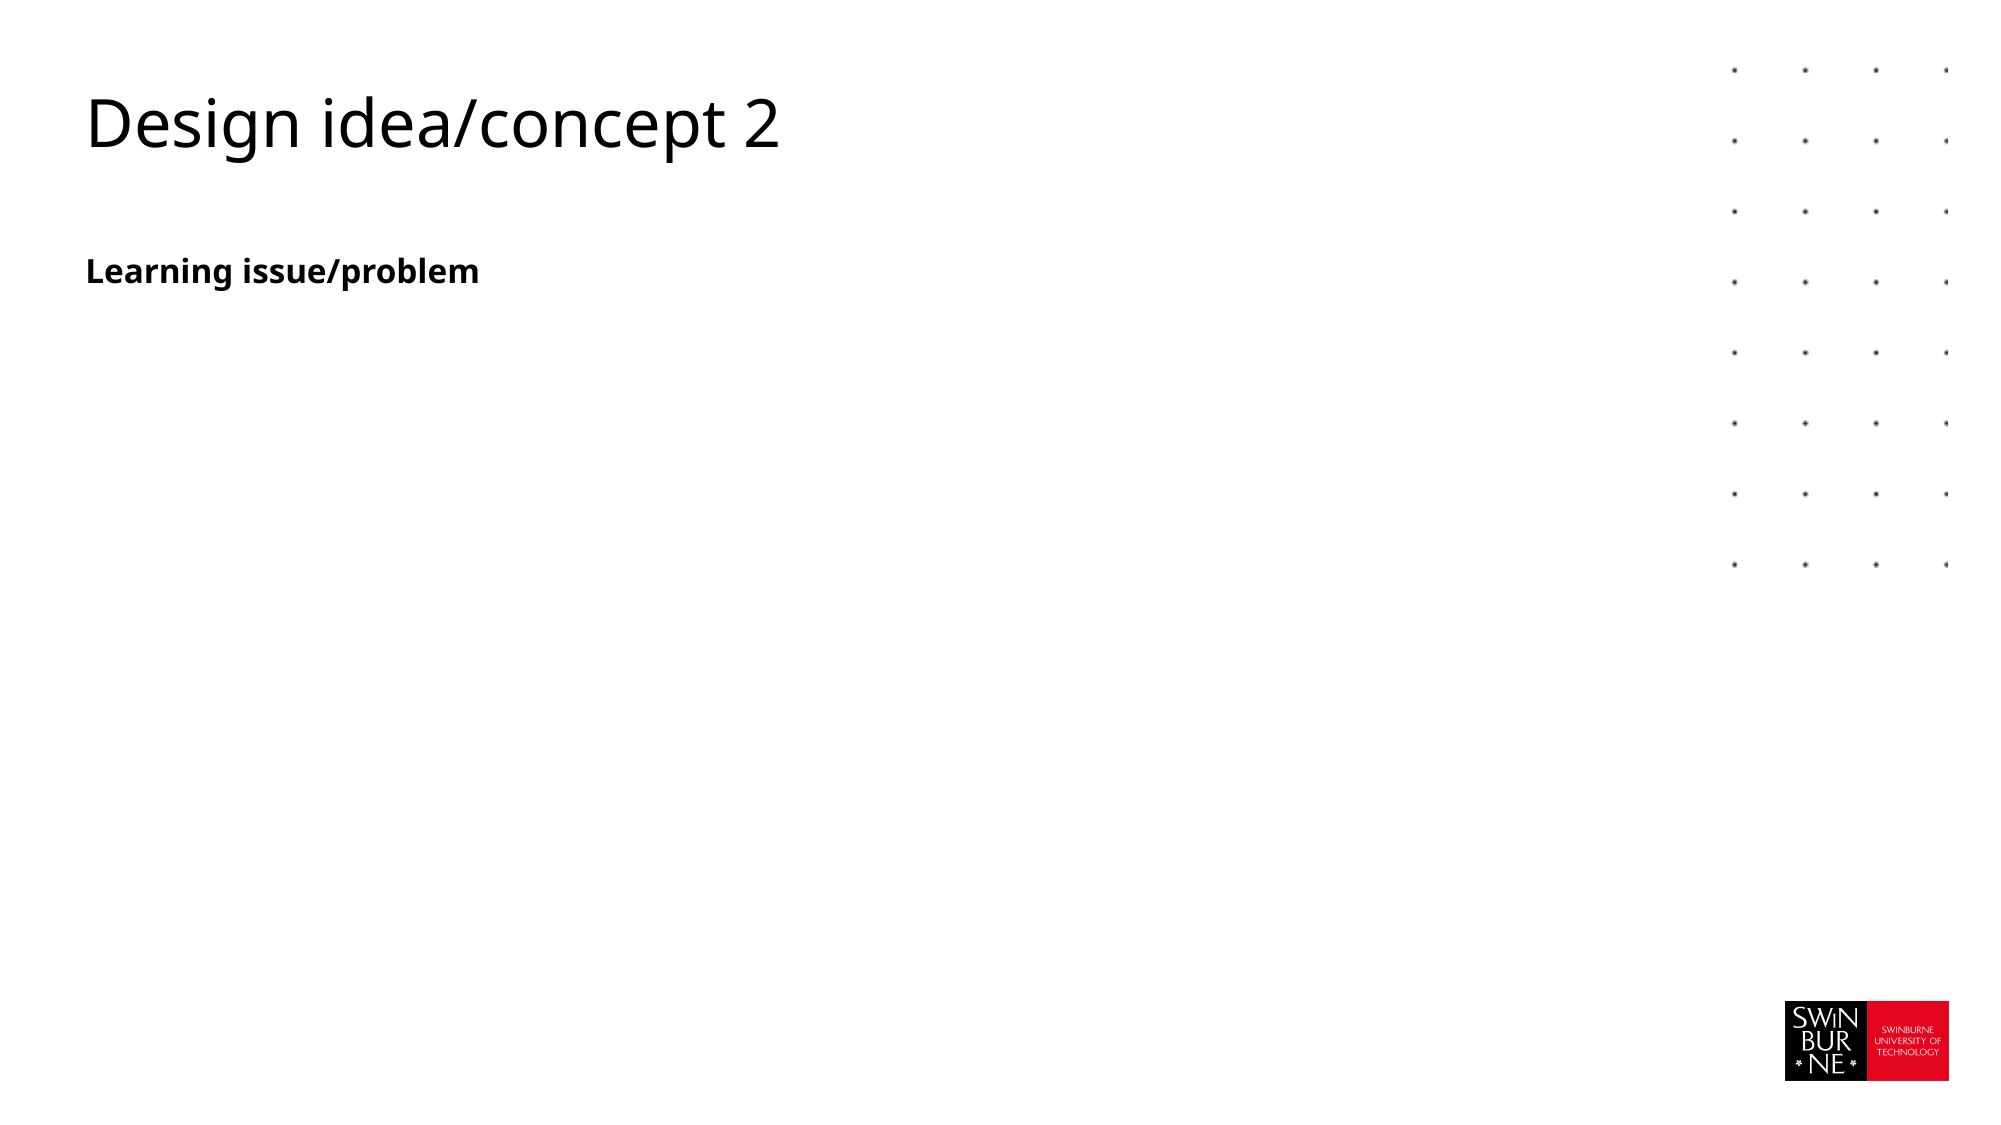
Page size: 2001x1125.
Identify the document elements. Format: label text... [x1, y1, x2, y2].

list Learning issue/problem [70, 247, 1660, 333]
picture [1785, 1001, 1949, 1081]
title Design idea/concept 2 [70, 73, 1660, 170]
